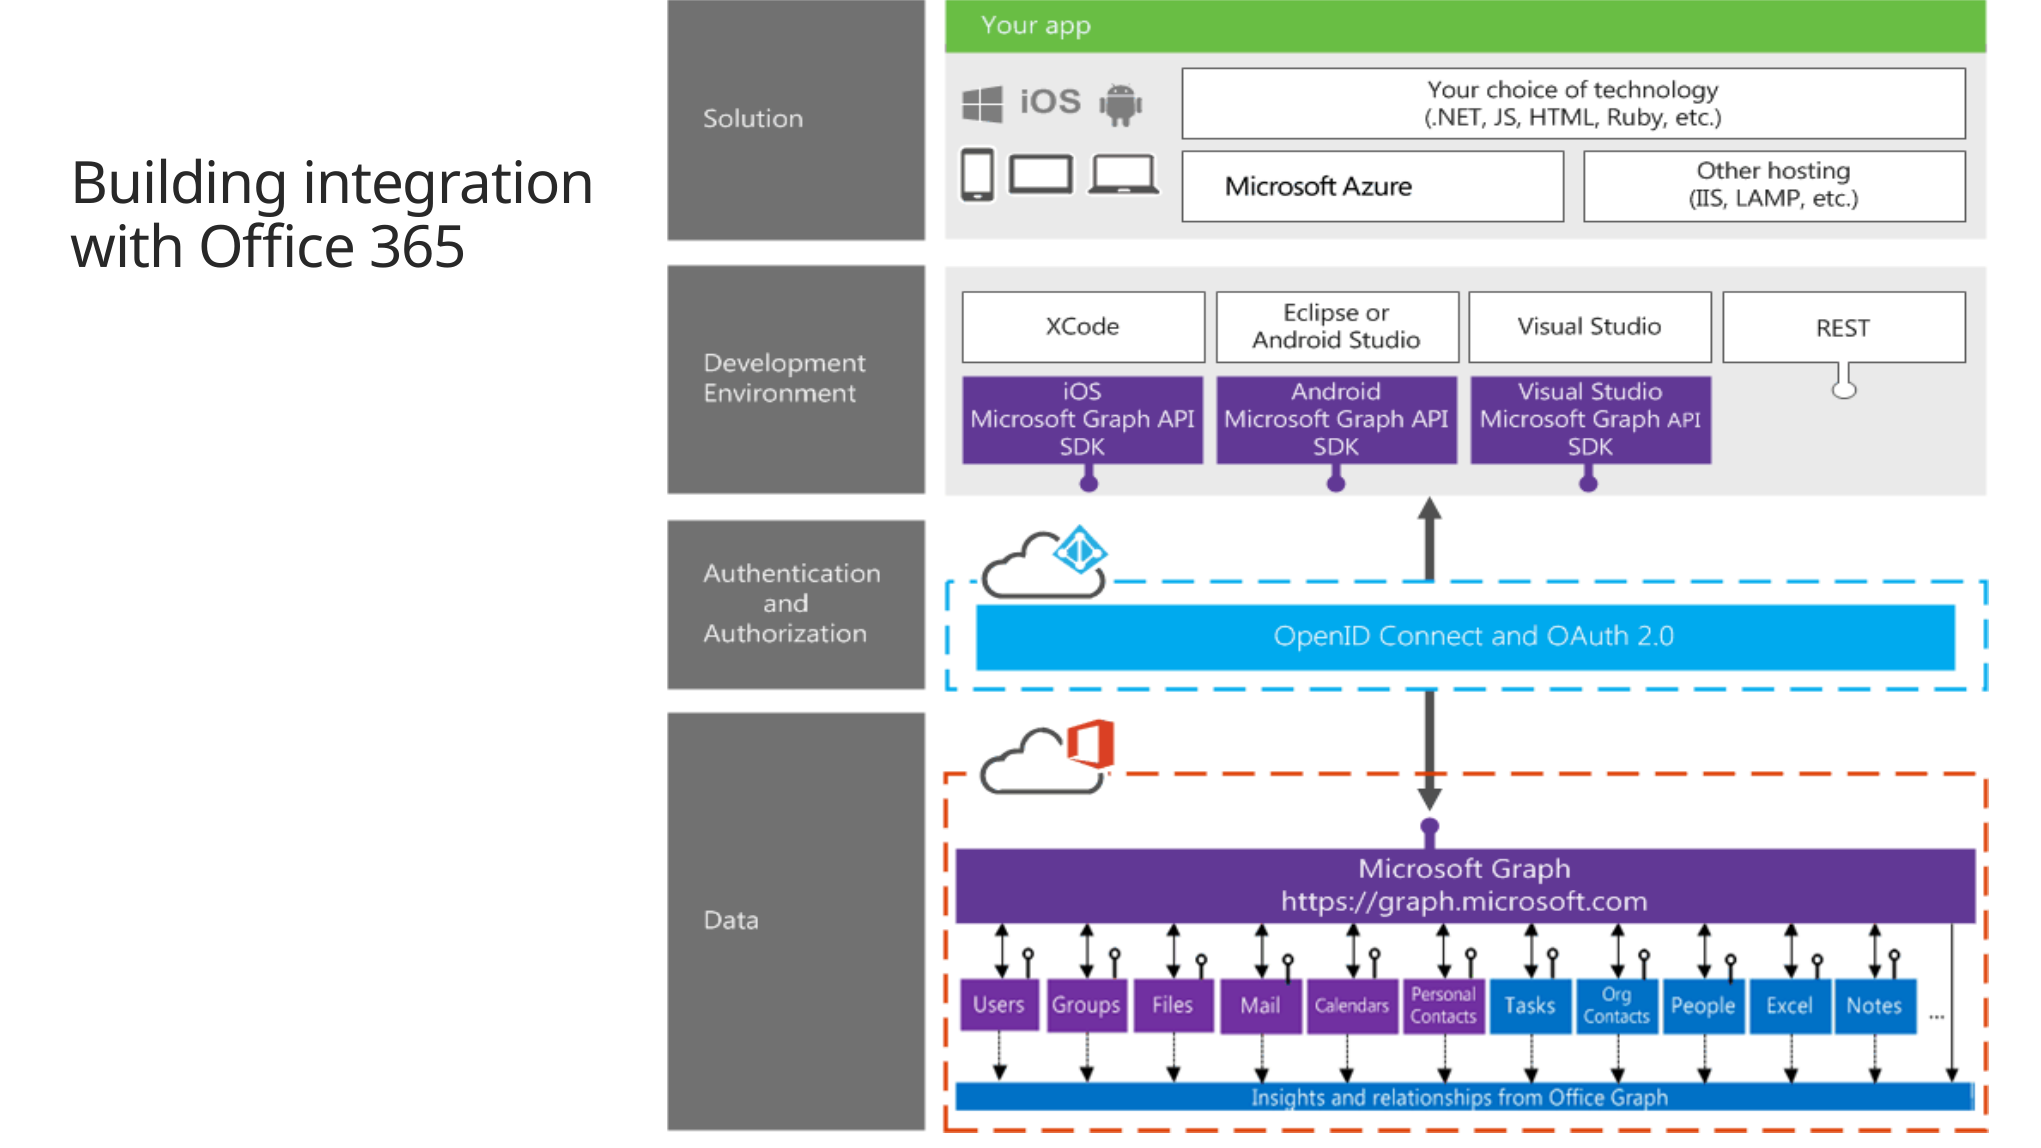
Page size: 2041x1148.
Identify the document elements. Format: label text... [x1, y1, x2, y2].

picture [666, 0, 1990, 1134]
title Building integration with Office 365 [46, 138, 632, 319]
